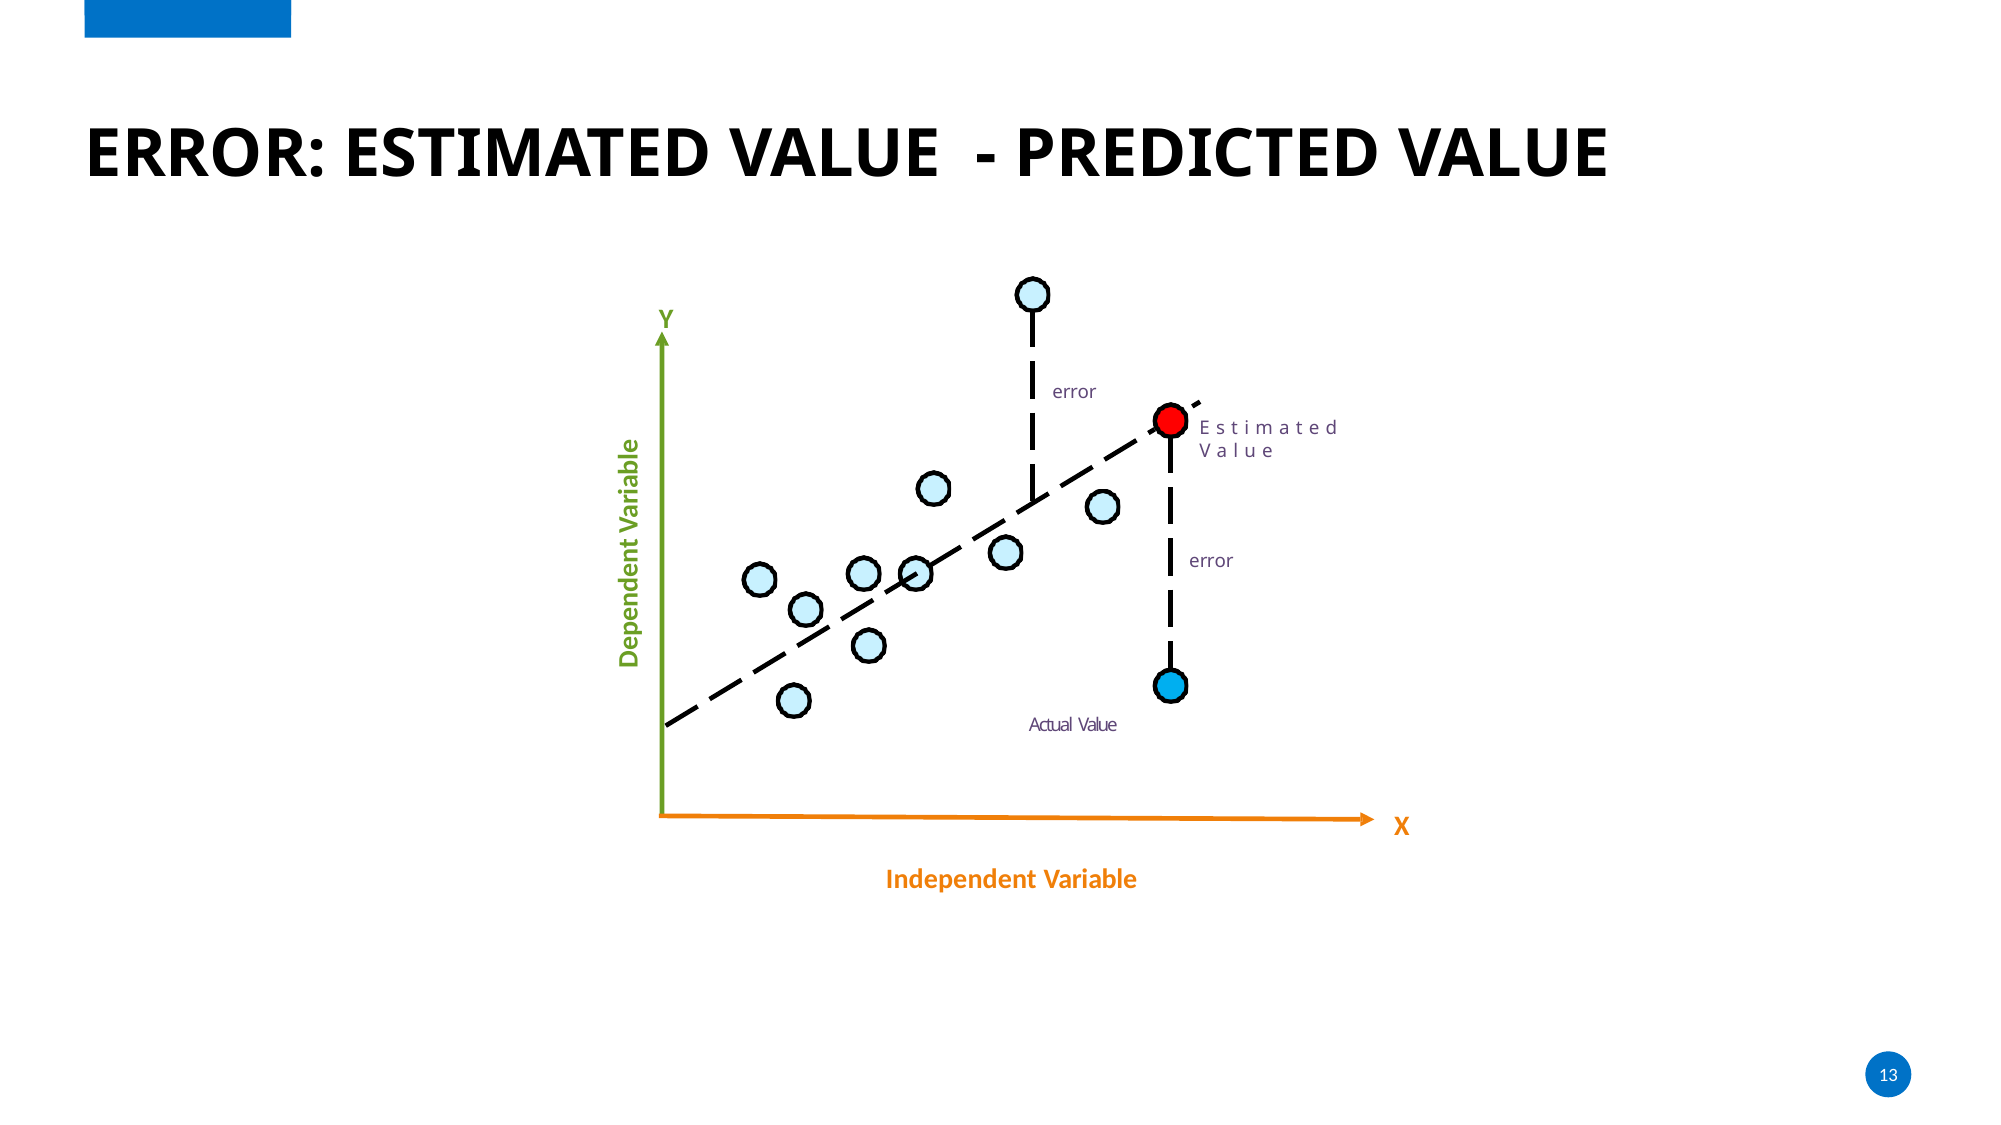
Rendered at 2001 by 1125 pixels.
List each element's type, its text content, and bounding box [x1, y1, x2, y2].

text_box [614, 276, 1412, 897]
slide_number 13 [1864, 1059, 1913, 1090]
title Error: Estimated Value - Predicted Value [84, 40, 1914, 192]
